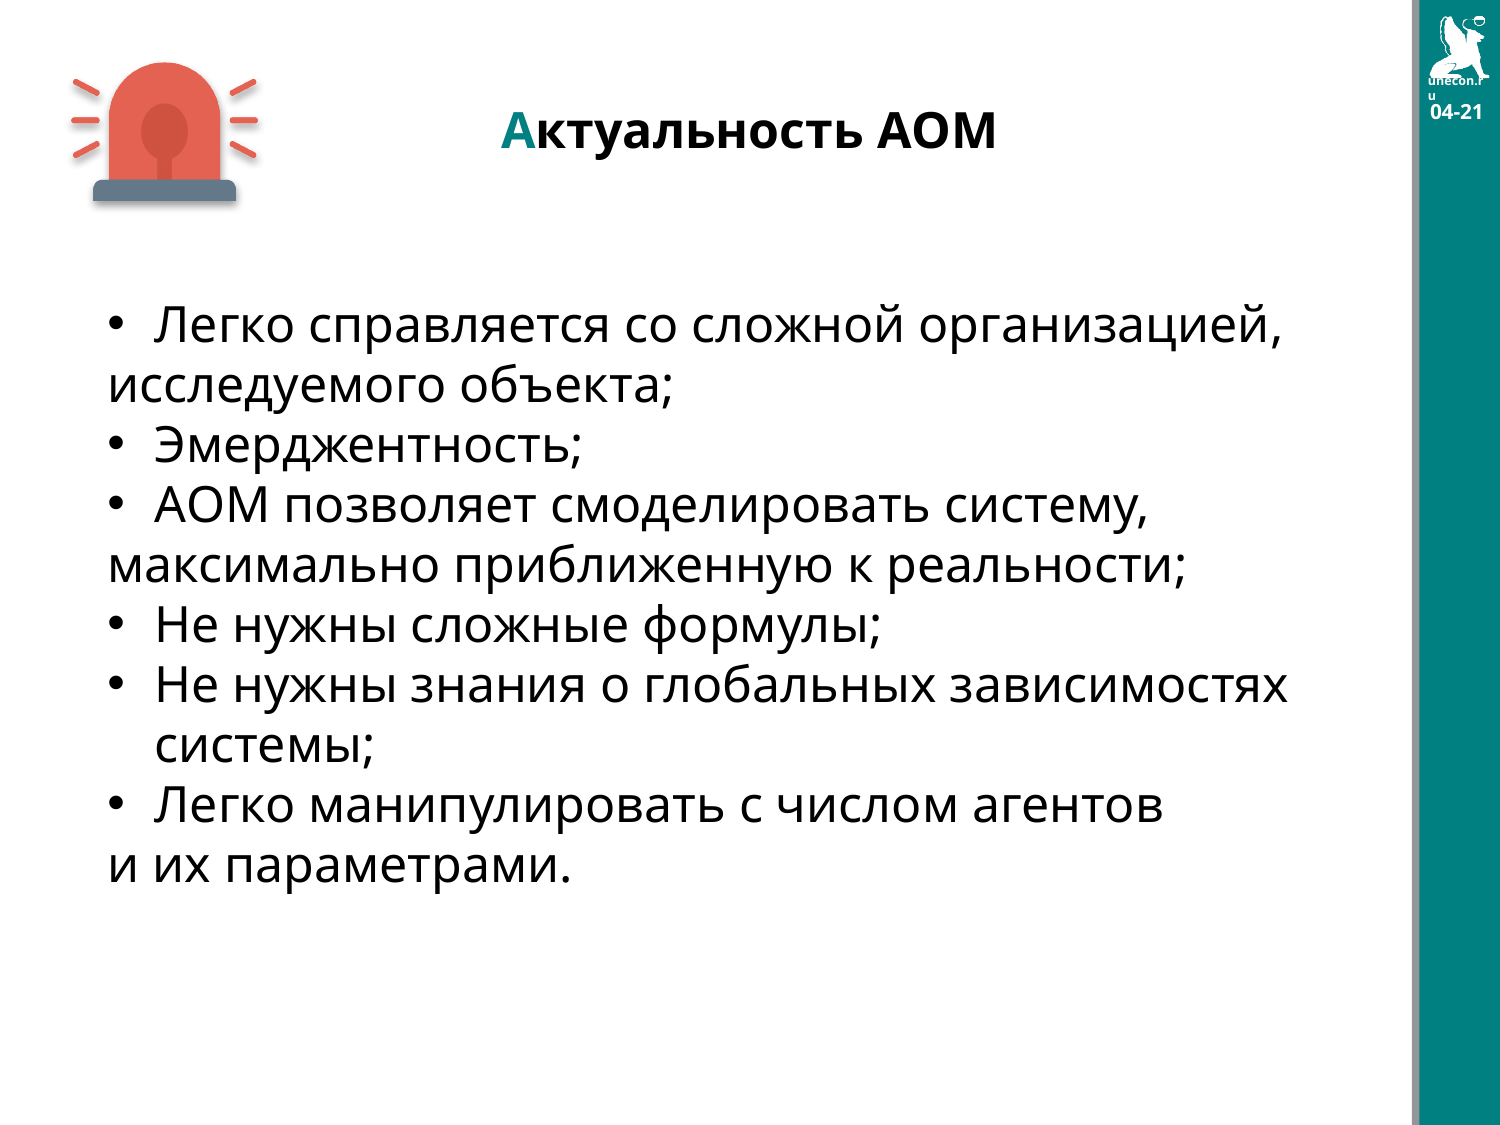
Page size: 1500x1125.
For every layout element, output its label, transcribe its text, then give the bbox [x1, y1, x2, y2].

text_box Актуальность АОМ [486, 90, 1014, 166]
text_box Легко справляется со сложной организацией, исследуемого объекта; Эмерджентность; АОМ позволяет смоделировать систему, максимально приближенную к реальности; Не нужны сложные формулы; Не нужны знания о глобальных зависимостях системы; Легко манипулировать с числом агентов и их параметрами. [92, 285, 1408, 901]
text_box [1411, 0, 1500, 1125]
picture [71, 37, 258, 225]
